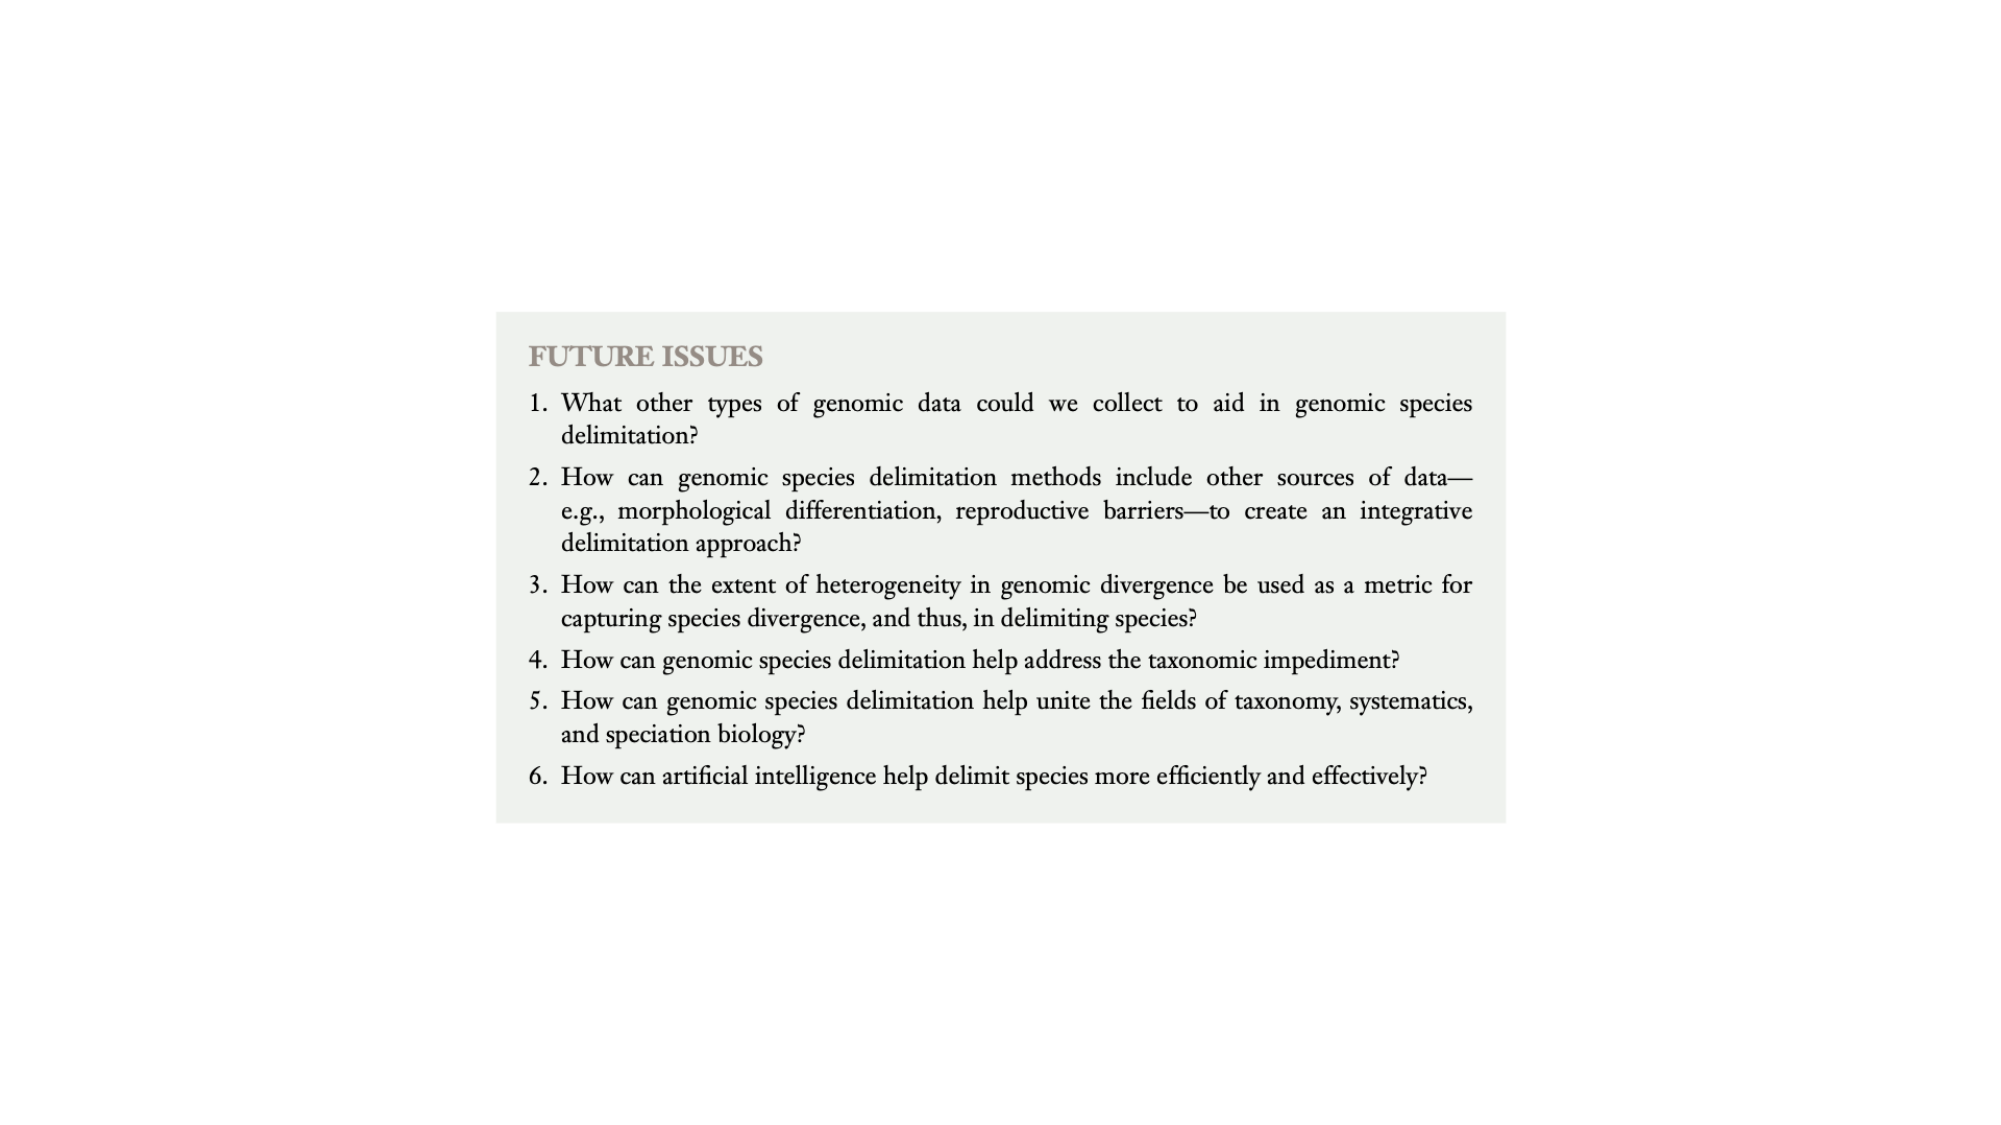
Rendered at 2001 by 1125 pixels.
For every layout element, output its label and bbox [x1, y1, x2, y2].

picture [484, 293, 1516, 832]
